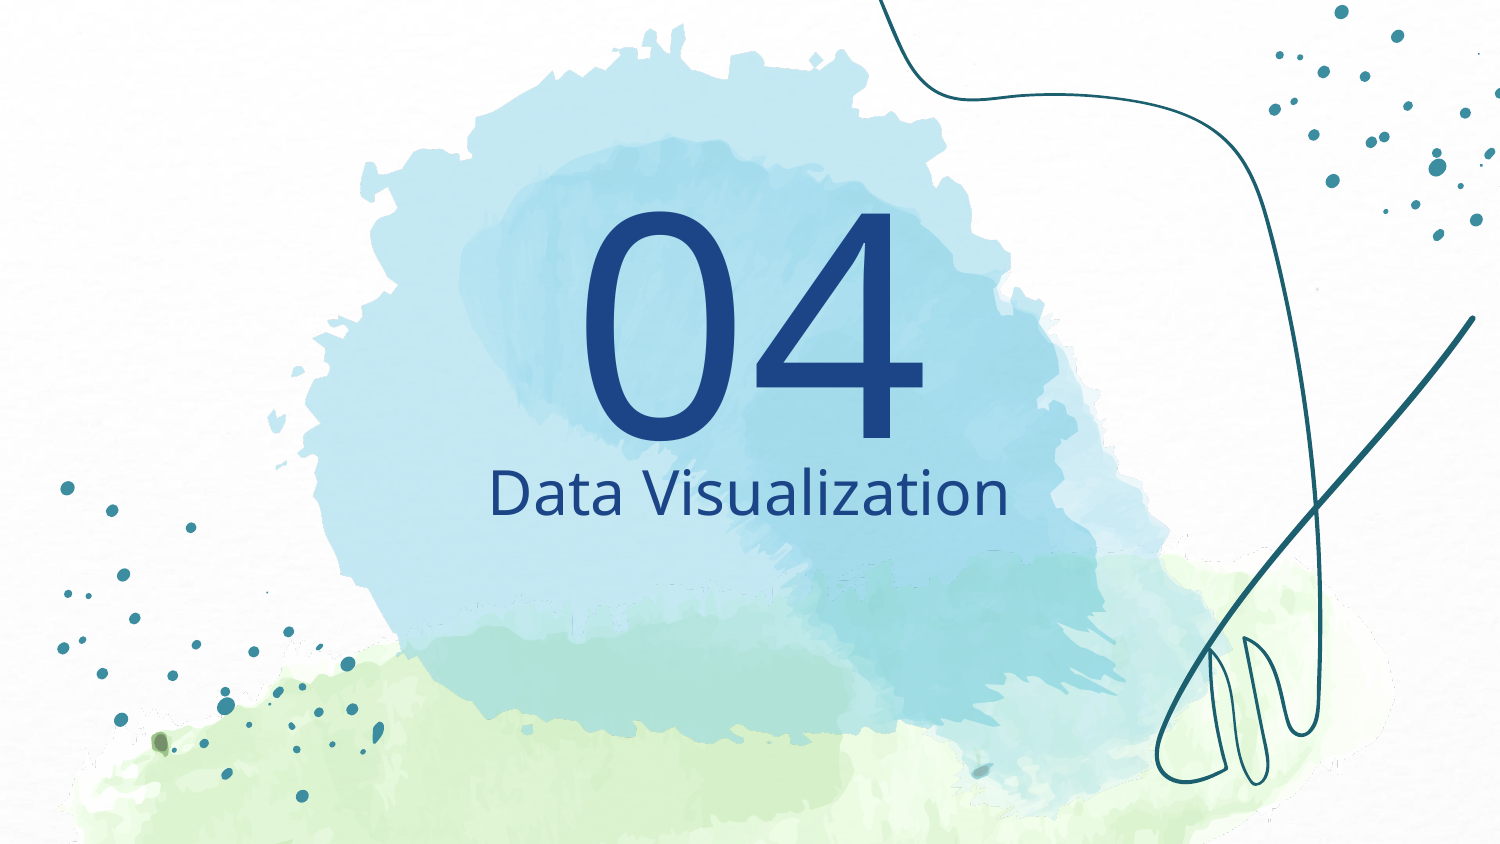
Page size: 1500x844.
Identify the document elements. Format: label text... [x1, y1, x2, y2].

picture [0, 0, 1500, 844]
picture [1159, 653, 1224, 780]
picture [1211, 516, 1318, 783]
title Data Visualization [434, 425, 1066, 556]
title 04 [434, 166, 1066, 425]
